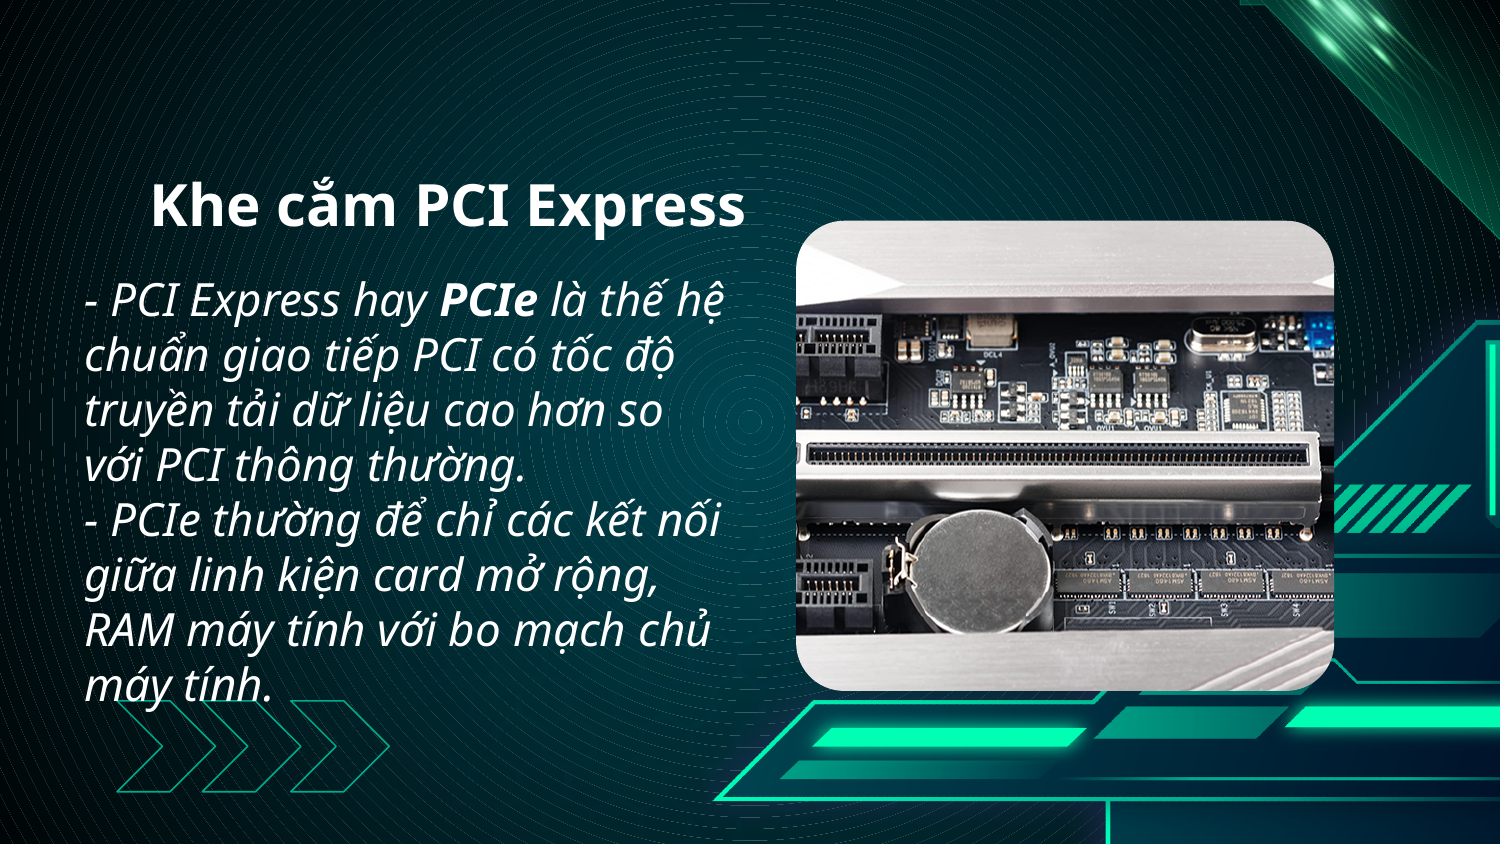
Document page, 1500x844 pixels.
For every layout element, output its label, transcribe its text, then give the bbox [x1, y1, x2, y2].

picture [1392, 485, 1448, 532]
list - PCI Express hay PCIe là thế hệ chuẩn giao tiếp PCI có tốc độ truyền tải dữ liệu cao hơn so với PCI thông thường. - PCIe thường để chỉ các kết nối giữa linh kiện card mở rộng, RAM máy tính với bo mạch chủ máy tính. [47, 255, 750, 654]
picture [1414, 485, 1470, 533]
title Khe cắm PCI Express [134, 152, 1401, 247]
picture [1349, 485, 1406, 532]
picture [1370, 485, 1427, 532]
picture [0, 0, 1500, 844]
